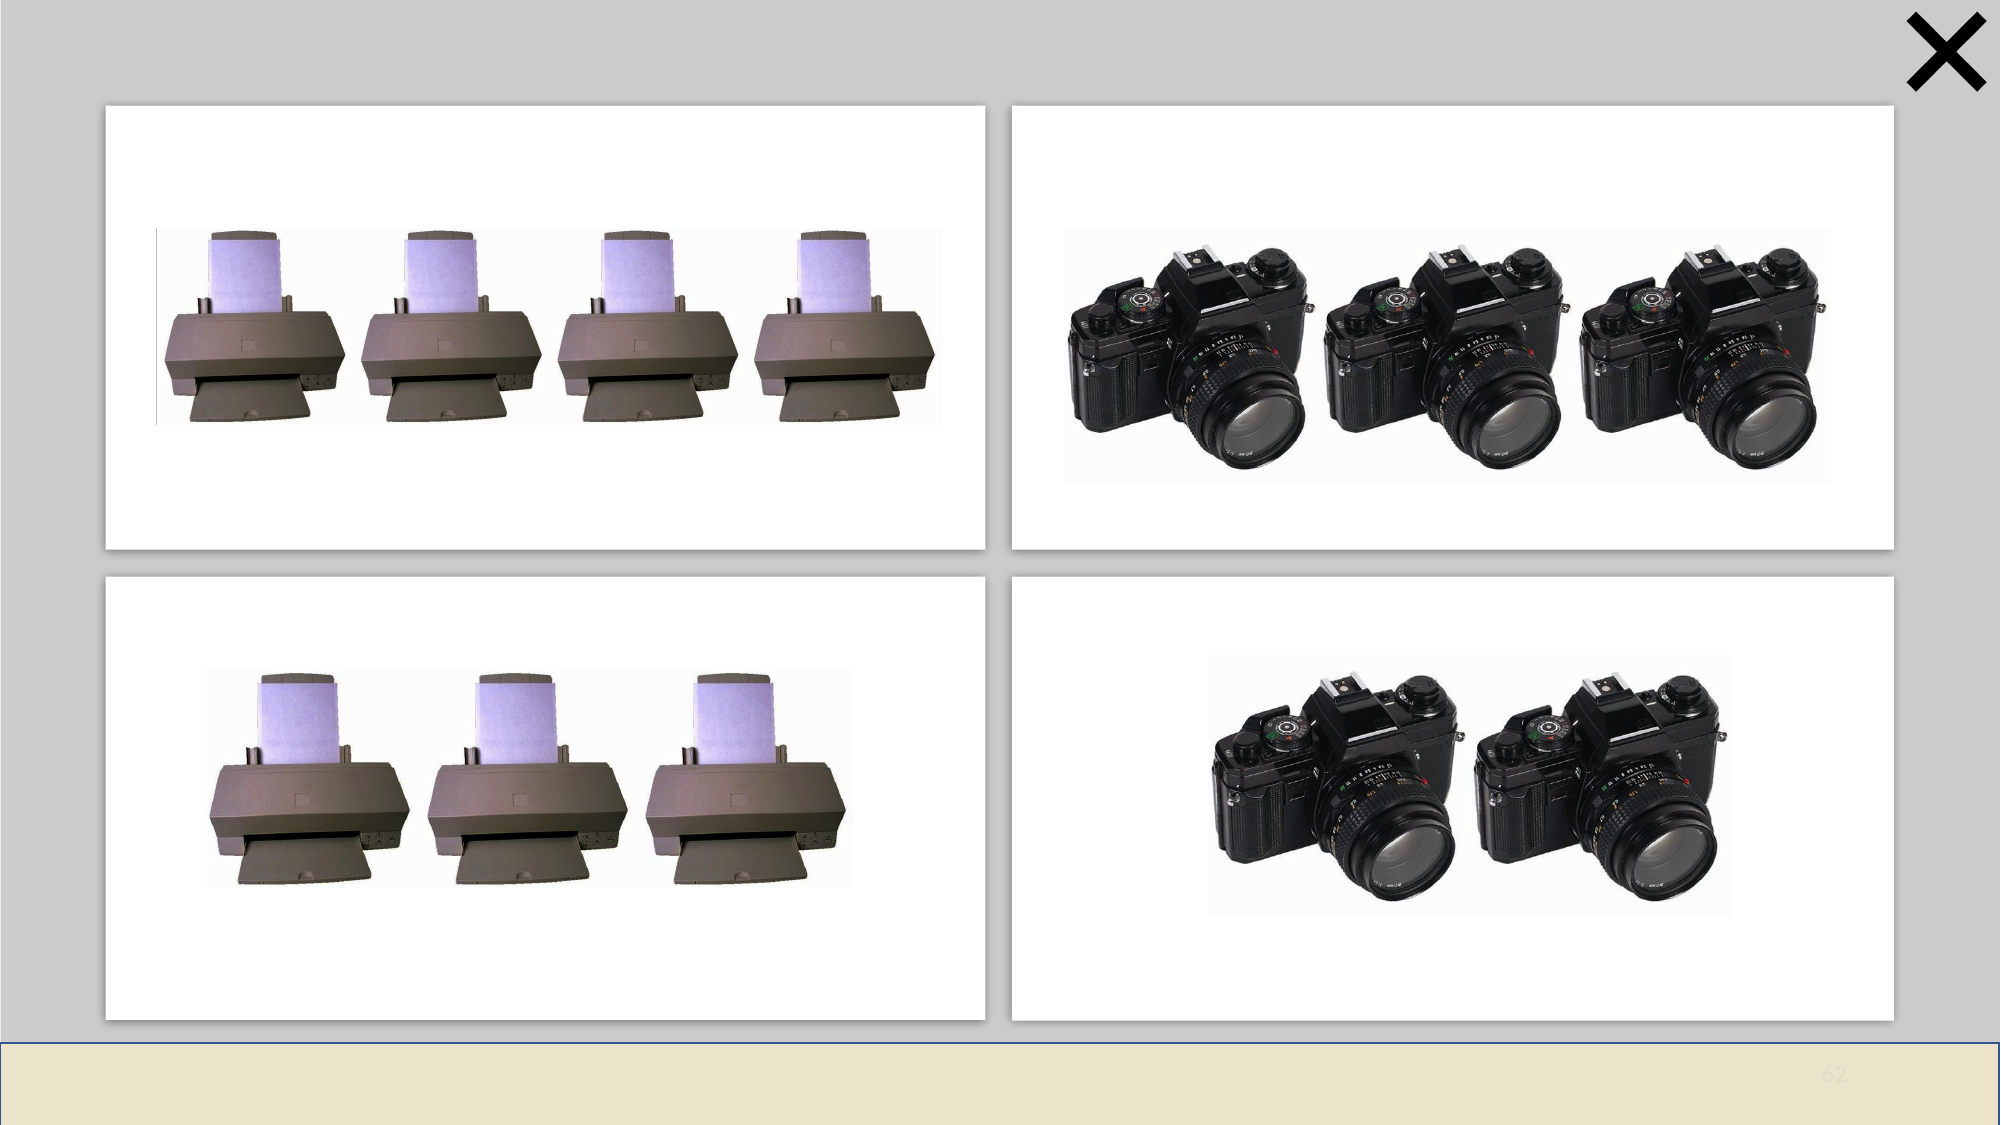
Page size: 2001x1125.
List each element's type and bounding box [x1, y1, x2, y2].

text_box [104, 576, 986, 1021]
picture [199, 670, 854, 889]
picture [156, 228, 942, 425]
text_box [1011, 576, 1895, 1022]
picture [1892, 0, 2000, 106]
text_box [0, 1042, 2000, 1125]
text_box [0, 0, 2000, 1042]
picture [1064, 228, 1831, 485]
text_box [1011, 104, 1895, 551]
picture [1208, 655, 1732, 917]
text_box [104, 104, 986, 551]
